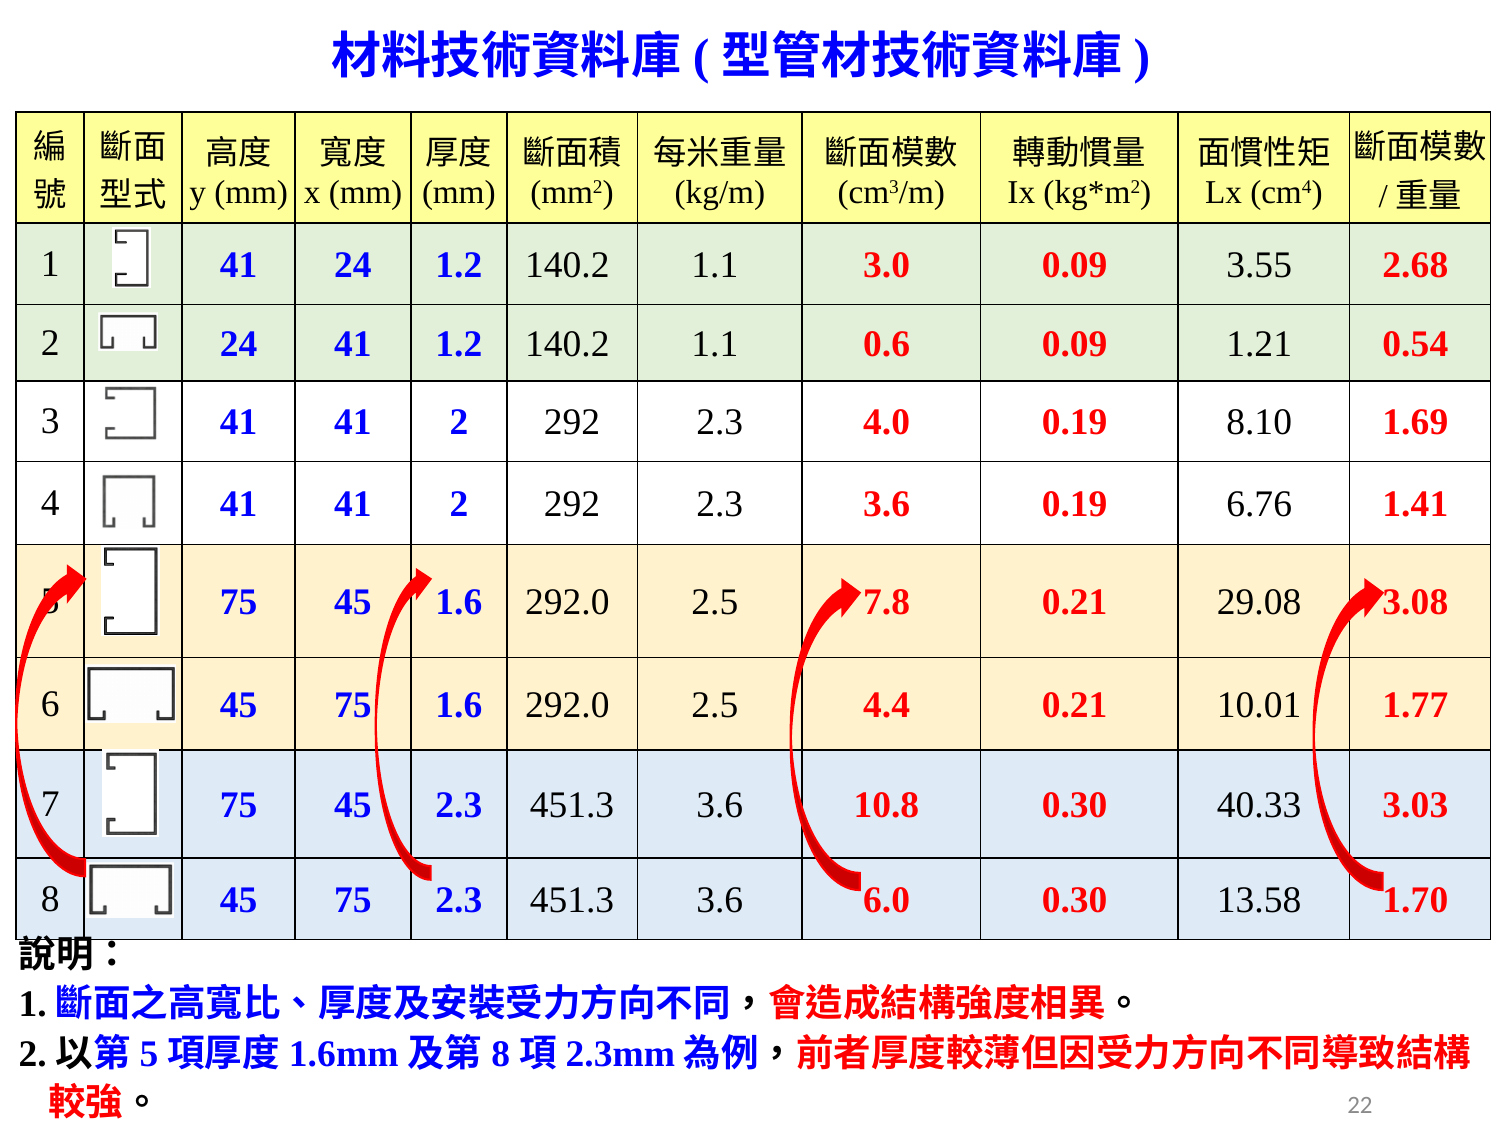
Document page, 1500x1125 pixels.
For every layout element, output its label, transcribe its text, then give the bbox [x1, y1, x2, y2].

text_box [789, 578, 862, 892]
table_cell 1 [17, 224, 83, 304]
table_cell 2 [412, 382, 506, 461]
table_cell 3.55 [1179, 224, 1349, 304]
table_cell 5 [17, 545, 83, 657]
table_cell 2.68 [1350, 224, 1490, 304]
table_cell 75 [296, 859, 410, 917]
table_header 面慣性矩 Lx (cm4) [1179, 113, 1349, 222]
table_cell 24 [183, 305, 294, 380]
picture [100, 473, 157, 530]
table_cell 7 [17, 774, 48, 857]
table_header 斷面模數 (cm3/m) [803, 113, 980, 222]
table_cell 40.33 [1179, 751, 1336, 857]
table_header 斷面型式 [85, 113, 181, 222]
table_cell [159, 859, 181, 917]
picture [86, 648, 176, 739]
picture [87, 846, 174, 934]
table_cell 2.3 [412, 751, 506, 857]
table_cell 6.76 [1179, 462, 1349, 544]
table_cell [85, 382, 181, 461]
table_cell 3.08 [1350, 545, 1490, 657]
table_cell 0.21 [981, 658, 1177, 749]
title 材料技術資料庫(型管材技術資料庫) [0, 32, 1491, 134]
table_cell 292 [508, 382, 637, 461]
table_cell 45 [296, 751, 399, 857]
table_cell 41 [183, 382, 294, 461]
table_header 斷面積 (mm2) [508, 113, 637, 222]
table_cell 2.5 [638, 545, 801, 657]
table_cell 8.10 [1179, 382, 1349, 461]
list 說明： 1.斷面之高寬比、厚度及安裝受力方向不同，會造成結構強度相異。 2.以第5項厚度1.6mm及第8項2.3mm為例，前者厚度較薄但因受力方向不同導致結構較強。 [3, 917, 1500, 1079]
picture [102, 749, 159, 838]
table_header 高度 y (mm) [183, 113, 294, 222]
table_header 每米重量 (kg/m) [638, 113, 801, 222]
table_cell 1.6 [412, 658, 506, 749]
table_cell 24 [296, 224, 410, 304]
text_box [15, 564, 87, 878]
table_cell 45 [183, 859, 294, 917]
picture [102, 384, 158, 441]
picture [101, 545, 160, 636]
table_cell 75 [183, 751, 294, 857]
table_cell 41 [296, 305, 410, 380]
table_cell [85, 658, 181, 749]
table_header 編號 [17, 113, 83, 222]
table_cell 451.3 [508, 751, 637, 857]
table_cell 45 [379, 751, 410, 852]
table_header 厚度 (mm) [412, 113, 506, 222]
table_cell 0.19 [981, 462, 1177, 544]
table_cell 45 [183, 658, 294, 749]
table_cell 10.01 [1179, 658, 1321, 749]
table_cell 0.6 [803, 305, 980, 380]
table_cell 0.30 [981, 859, 1177, 917]
table_cell 45 [296, 545, 410, 657]
table_cell 13.58 [1179, 859, 1349, 917]
table_cell 3.6 [638, 751, 801, 857]
table_cell 6.0 [803, 859, 980, 917]
text_box [374, 567, 433, 881]
table_cell 0.54 [1350, 305, 1490, 380]
table_cell 6 [18, 658, 83, 749]
table_cell 75 [377, 658, 410, 749]
table_cell 75 [296, 658, 379, 749]
table_cell 1.1 [638, 305, 801, 380]
table_cell 292.0 [508, 658, 637, 749]
table_cell 7 [20, 751, 83, 857]
table_cell 10.8 [803, 751, 980, 857]
picture [112, 227, 151, 288]
table_cell 1.69 [1350, 382, 1490, 461]
table_cell 7.8 [803, 545, 980, 657]
table_header 斷面模數 /重量 [1350, 113, 1490, 222]
table_cell [85, 224, 181, 304]
table_header 寬度 x (mm) [296, 113, 410, 222]
table_cell 0.09 [981, 305, 1177, 380]
table_cell 140.2 [508, 224, 637, 304]
table_cell 40.33 [1316, 751, 1349, 851]
table_cell 292.0 [508, 545, 637, 657]
table_cell 0.19 [981, 382, 1177, 461]
table_cell 3.6 [638, 859, 801, 917]
table_cell [85, 545, 181, 657]
table_cell 1.6 [412, 545, 506, 657]
table_cell 0.09 [981, 224, 1177, 304]
table_cell 41 [296, 462, 410, 544]
table_cell 41 [296, 382, 410, 461]
table_cell 2 [17, 305, 83, 380]
table_cell [85, 305, 181, 380]
table_cell 1.77 [1350, 658, 1490, 749]
table_cell 1.41 [1350, 462, 1490, 544]
table_cell 1.1 [638, 224, 801, 304]
table_cell 1.21 [1179, 305, 1349, 380]
table_cell 10.01 [1315, 658, 1349, 749]
picture [99, 301, 158, 362]
text_box [1312, 578, 1385, 892]
table_cell 0.21 [981, 545, 1177, 657]
table_cell 8 [17, 859, 83, 917]
table_cell 140.2 [508, 305, 637, 380]
table_cell 29.08 [1179, 545, 1349, 657]
table_header 轉動慣量 Ix (kg*m2) [981, 113, 1177, 222]
table_cell 3.03 [1350, 751, 1490, 857]
table_cell 0.30 [981, 751, 1177, 857]
table_cell 2.5 [792, 678, 801, 749]
table_cell 292 [508, 462, 637, 544]
table_cell 4 [17, 462, 83, 544]
slide_number 22 [1050, 1073, 1388, 1125]
table_cell 1.2 [412, 305, 506, 380]
table_cell 2.5 [638, 658, 798, 749]
table_cell 3.6 [803, 462, 980, 544]
table_cell 3 [17, 382, 83, 461]
table_cell 4.4 [803, 658, 980, 749]
table_cell [85, 751, 181, 857]
table_cell 1.2 [412, 224, 506, 304]
table_cell 4.0 [803, 382, 980, 461]
table_cell 75 [183, 545, 294, 657]
table_cell [85, 462, 181, 544]
table_cell 41 [183, 224, 294, 304]
table_cell 2 [412, 462, 506, 544]
table_cell 2.3 [412, 859, 506, 917]
table_cell 3.0 [803, 224, 980, 304]
table_cell 1.70 [1350, 859, 1490, 917]
table_cell 2.3 [638, 462, 801, 544]
table_cell 41 [183, 462, 294, 544]
table_cell 451.3 [508, 859, 637, 917]
table_cell 2.3 [638, 382, 801, 461]
